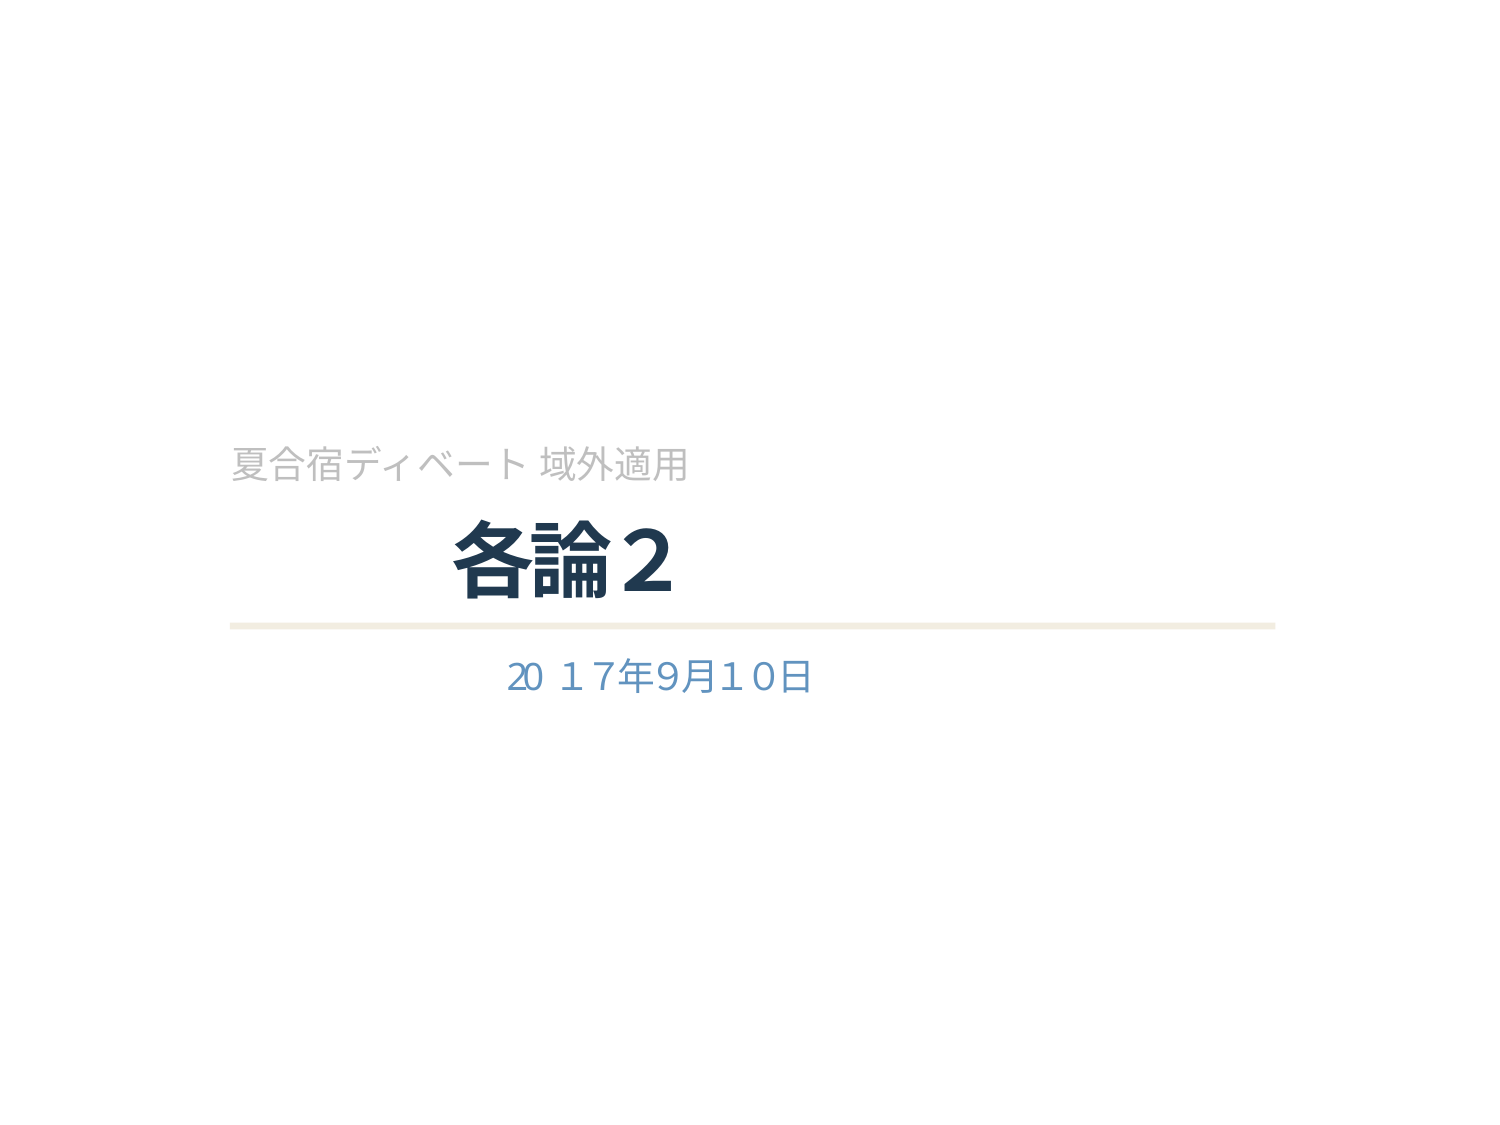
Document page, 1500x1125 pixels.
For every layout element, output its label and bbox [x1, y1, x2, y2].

text_box [216, 433, 1308, 707]
